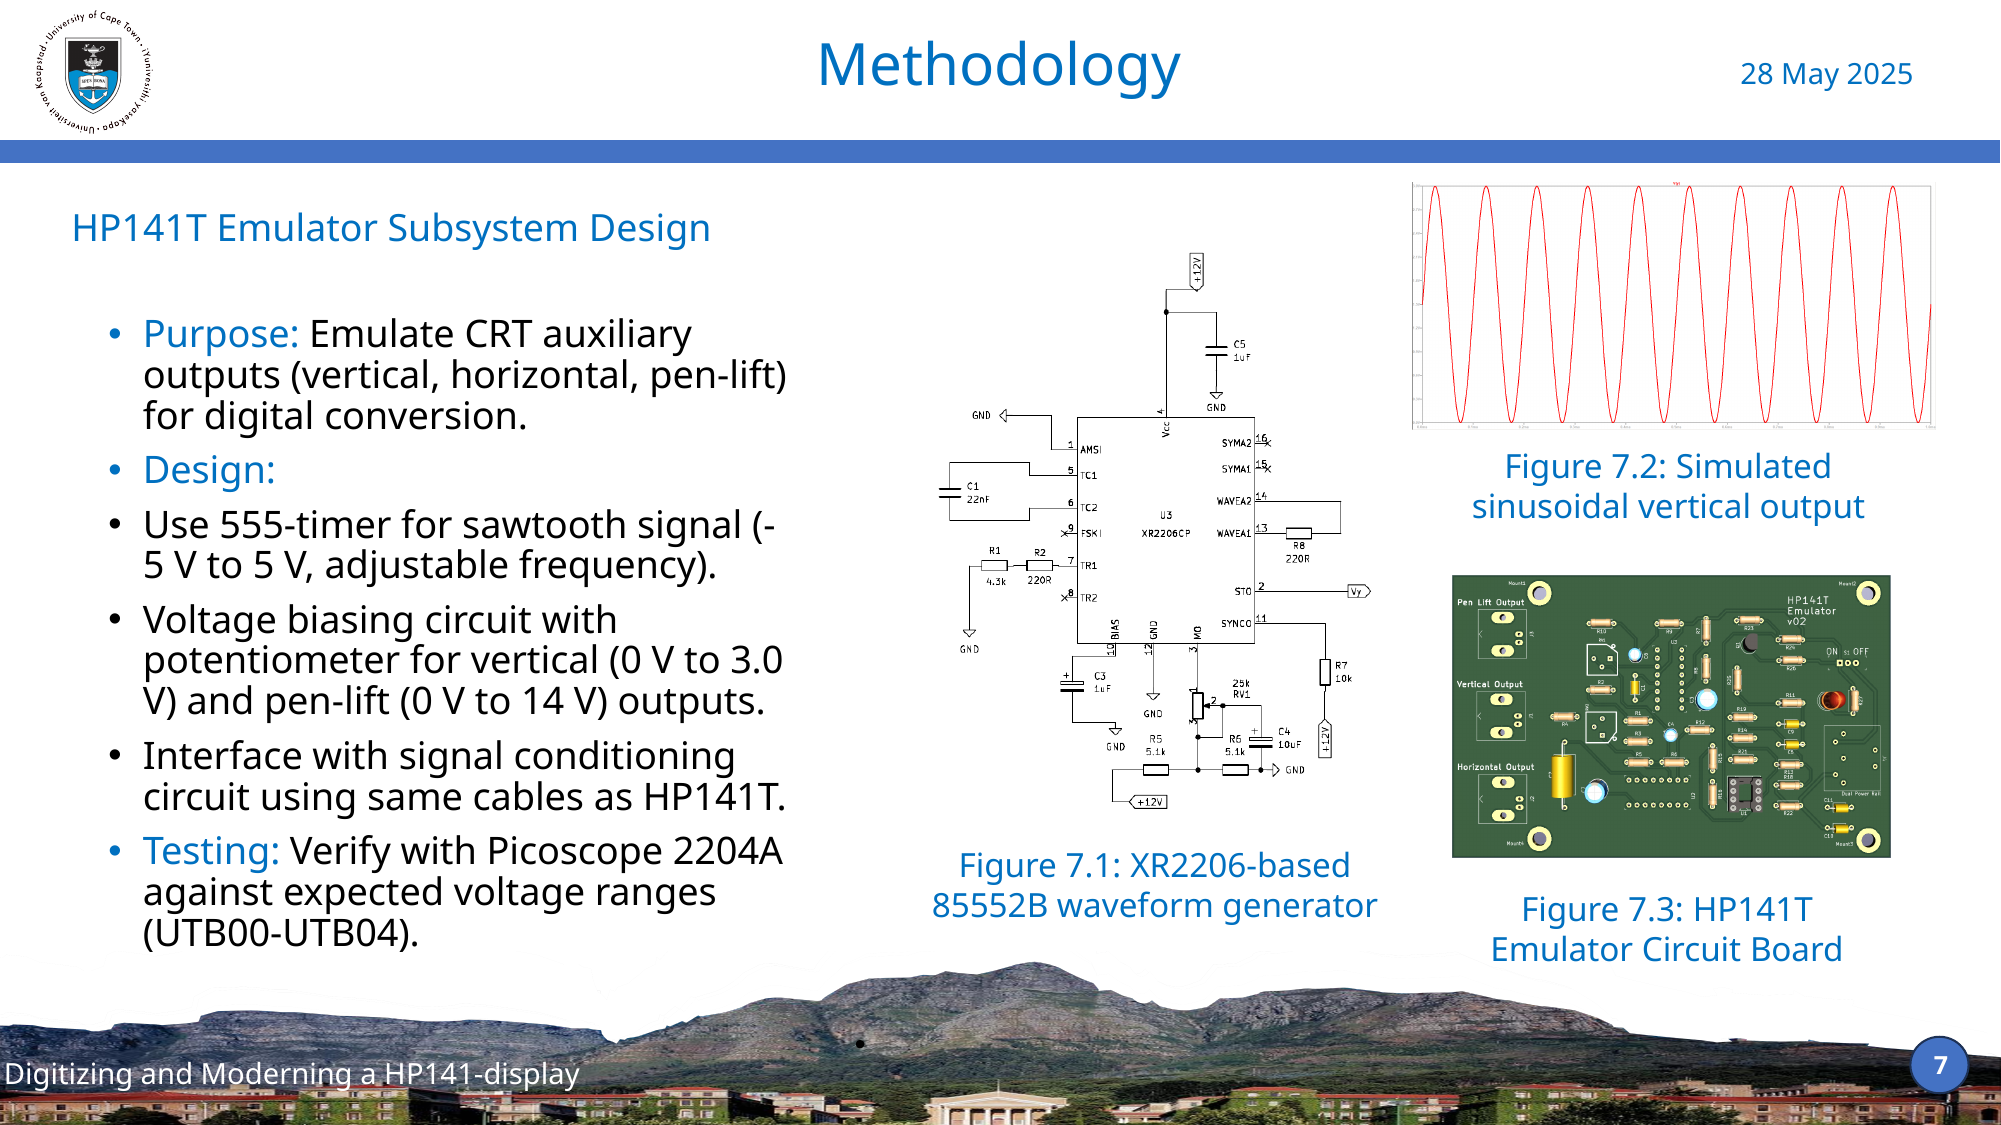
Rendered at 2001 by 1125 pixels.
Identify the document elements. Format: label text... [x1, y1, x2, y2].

text_box [0, 140, 2000, 163]
picture [1412, 182, 1936, 430]
text_box Figure 7.2: Simulated sinusoidal vertical output [1455, 437, 1883, 533]
picture [35, 10, 153, 134]
text_box 28 May 2025 [1668, 10, 1986, 141]
picture [935, 250, 1373, 813]
text_box Figure 7.1: XR2206-based 85552B waveform generator [883, 836, 1427, 932]
text_box Figure 7.3: HP141T Emulator Circuit Board [1453, 880, 1881, 951]
title Methodology [0, 0, 2000, 134]
text_box HP141T Emulator Subsystem Design [56, 163, 908, 295]
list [0, 951, 2000, 1125]
text_box Purpose: Emulate CRT auxiliary outputs (vertical, horizontal, pen-lift) for digital conversion. Design: Use 555-timer for sawtooth signal (-5 V to 5 V, adjustable frequency). Voltage biasing circuit with potentiometer for vertical (0 V to 3.0 V) and pen-lift (0 V to 14 V) outputs. Interface with signal conditioning circuit using same cables as HP141T. Testing: Verify with Picoscope 2204A against expected voltage ranges (UTB00-UTB04). [93, 307, 809, 951]
picture [1452, 575, 1891, 858]
